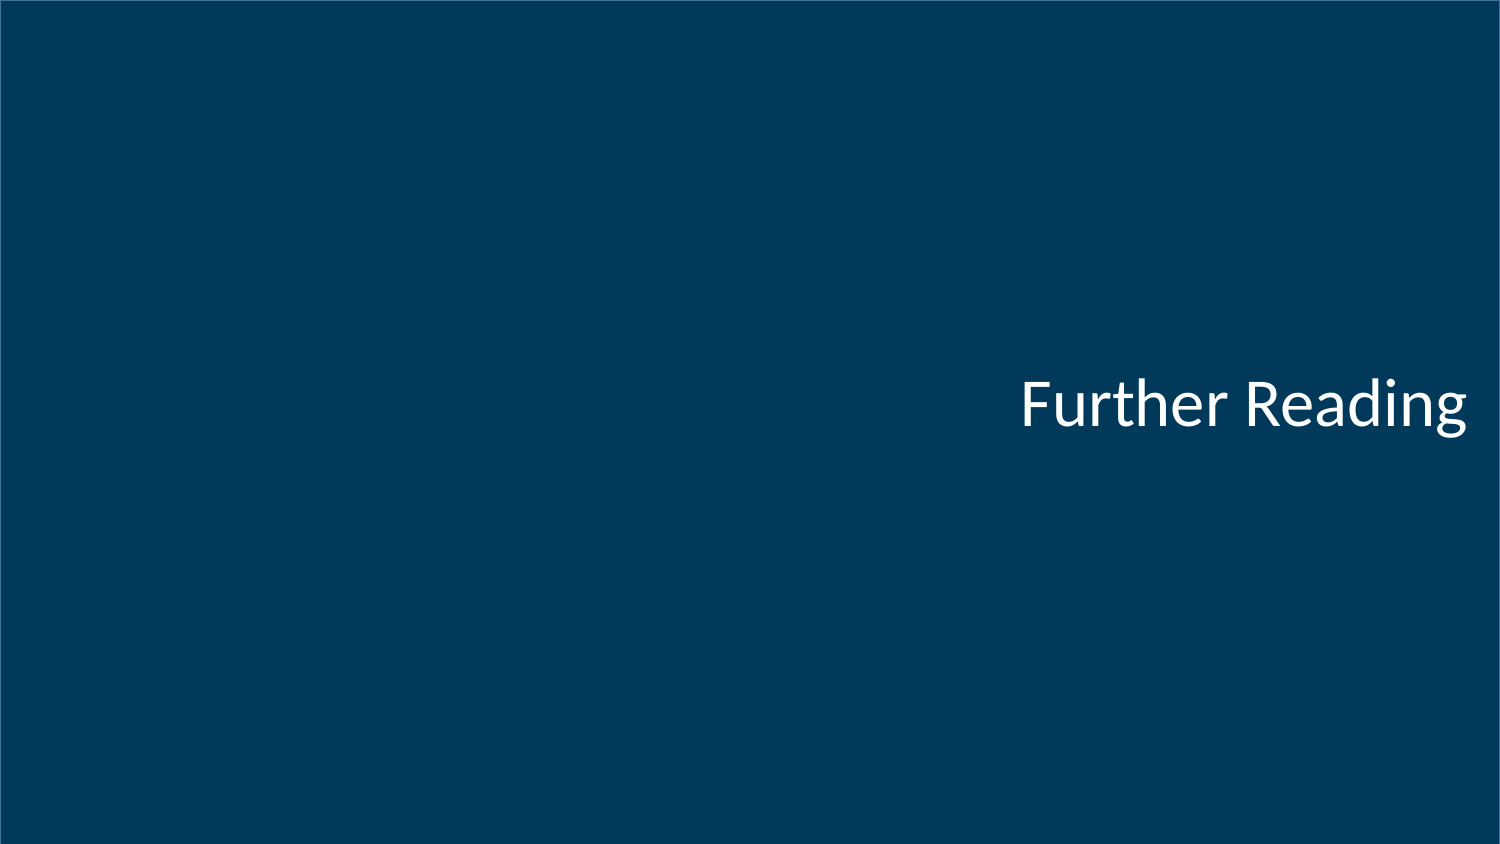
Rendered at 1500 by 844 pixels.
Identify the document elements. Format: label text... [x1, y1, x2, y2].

title Further Reading [358, 311, 1483, 450]
